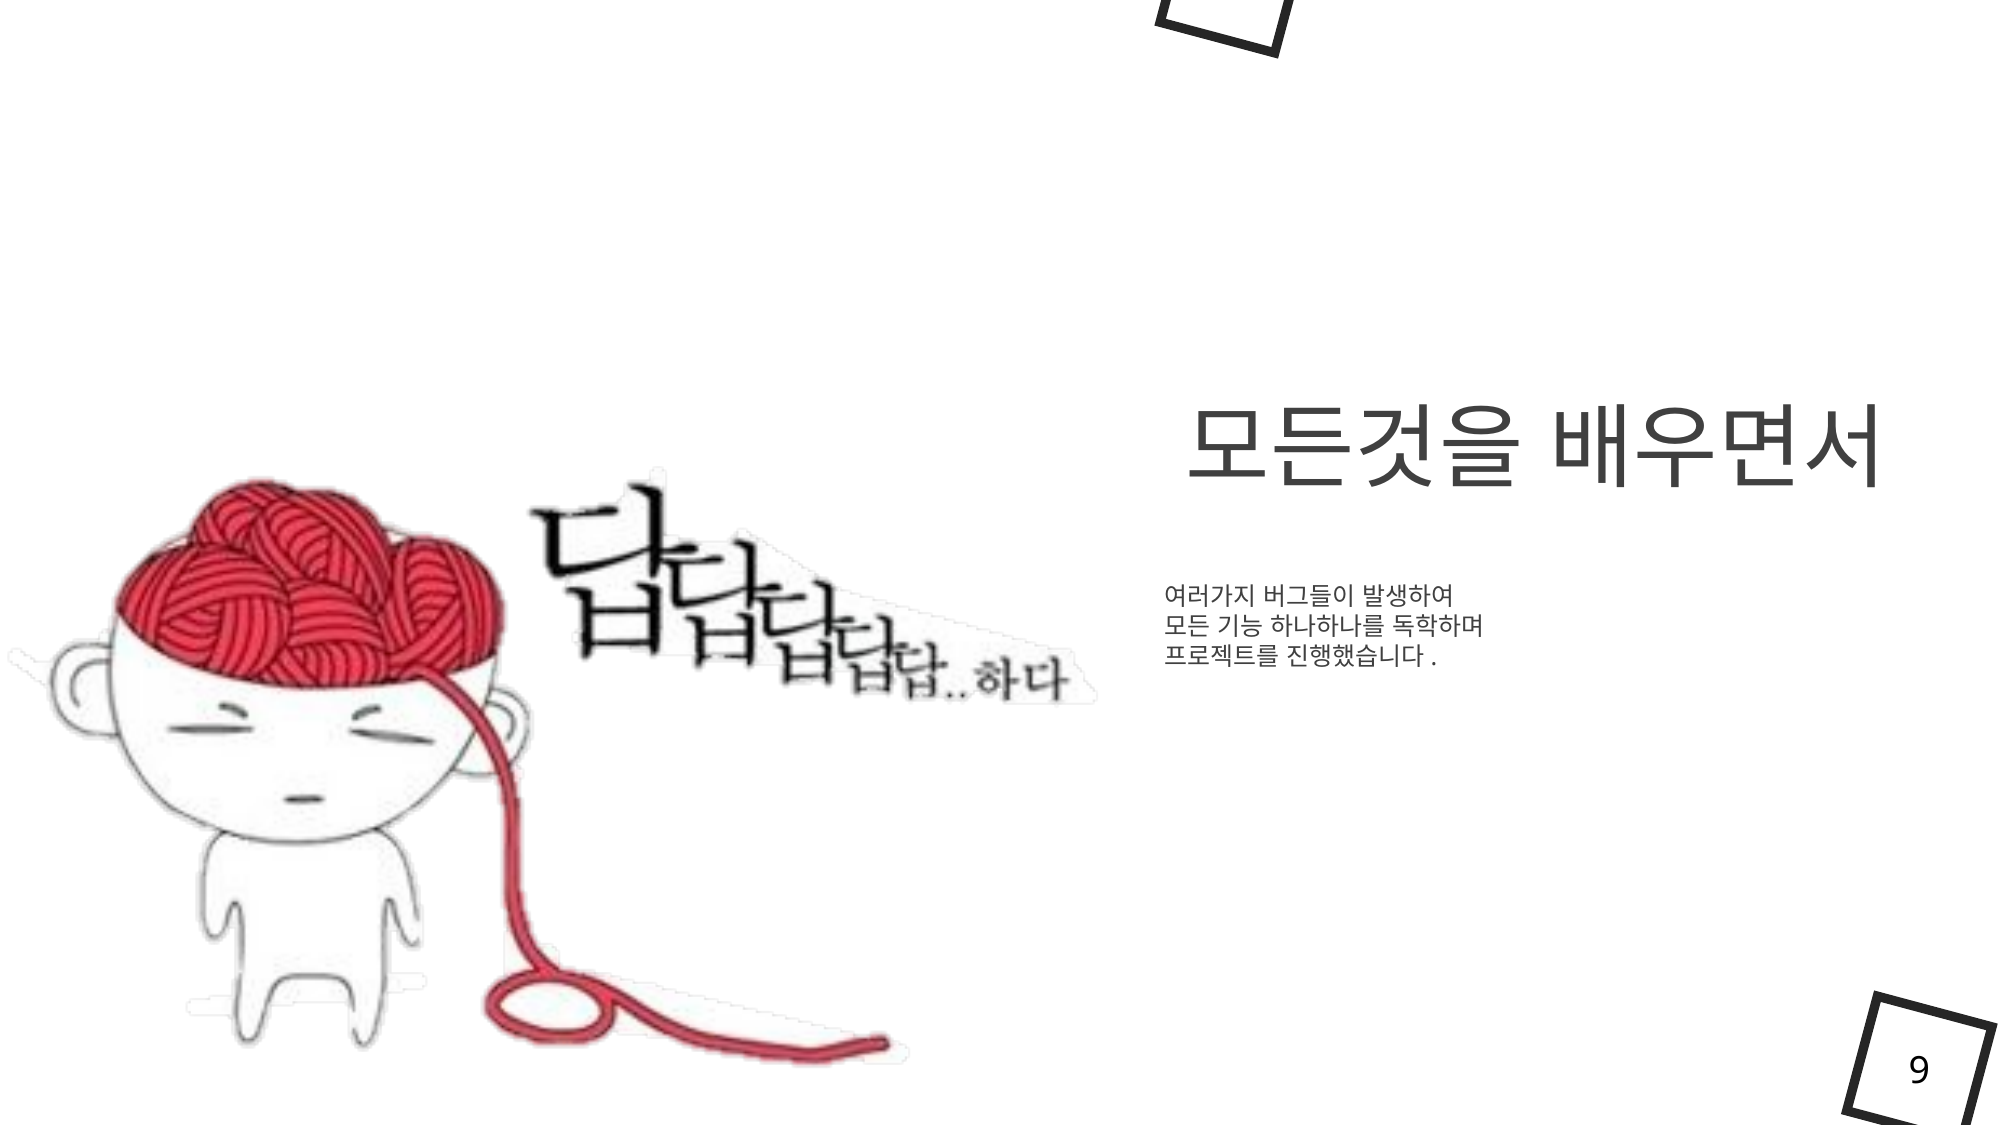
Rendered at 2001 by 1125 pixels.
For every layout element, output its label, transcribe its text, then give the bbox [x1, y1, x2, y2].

text_box 모든것을 배우면서 [1171, 326, 1903, 507]
text_box [1158, 0, 1290, 55]
text_box 여러가지 버그들이 발생하여 모든 기능 하나하나를 독학하며 프로젝트를 진행했습니다. [1244, 573, 1718, 678]
picture [0, 452, 1244, 1125]
